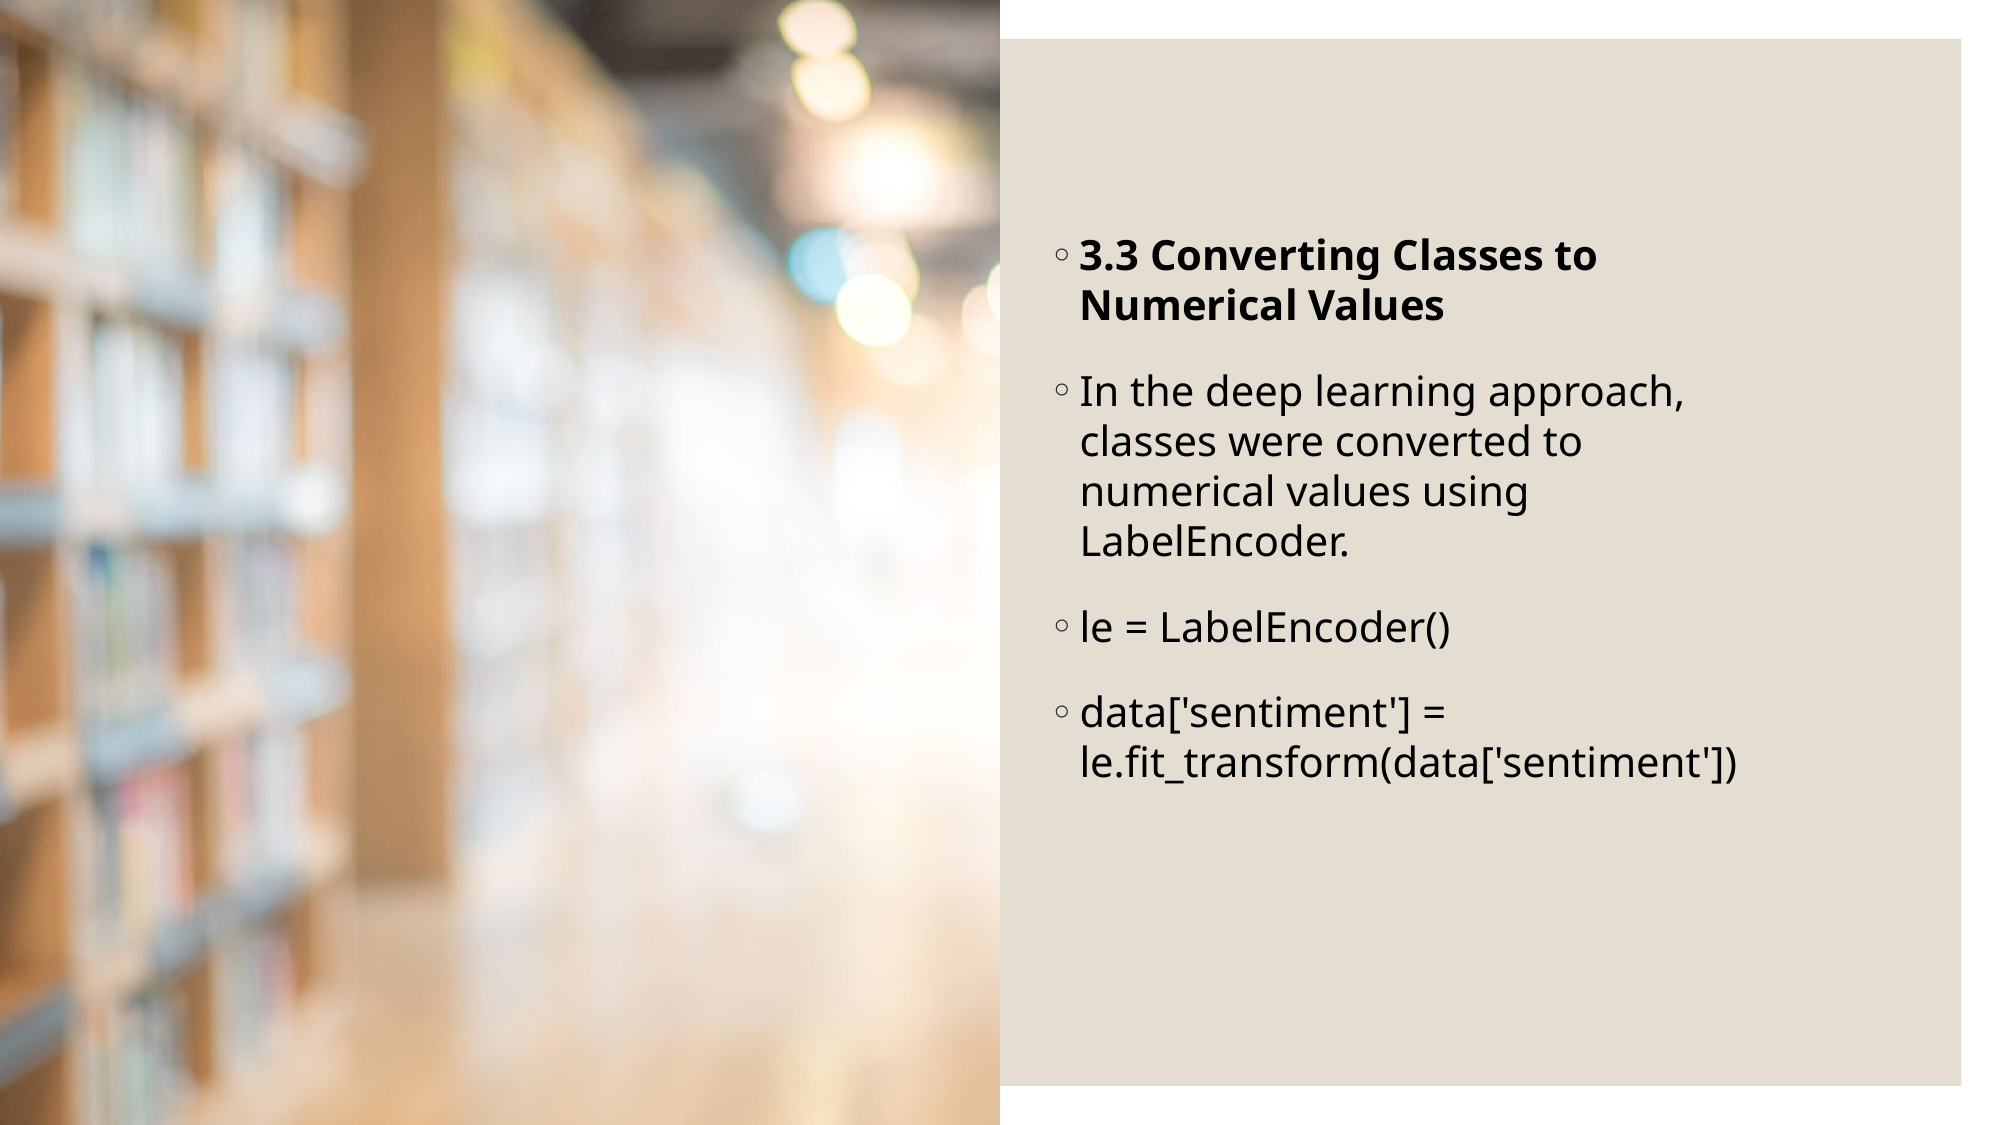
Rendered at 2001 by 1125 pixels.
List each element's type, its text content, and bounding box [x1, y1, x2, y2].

list 3.3 Converting Classes to Numerical Values In the deep learning approach, classes were converted to numerical values using LabelEncoder. le = LabelEncoder() data['sentiment'] = le.fit_transform(data['sentiment']) [1034, 76, 1798, 1024]
picture [0, 0, 1000, 1125]
